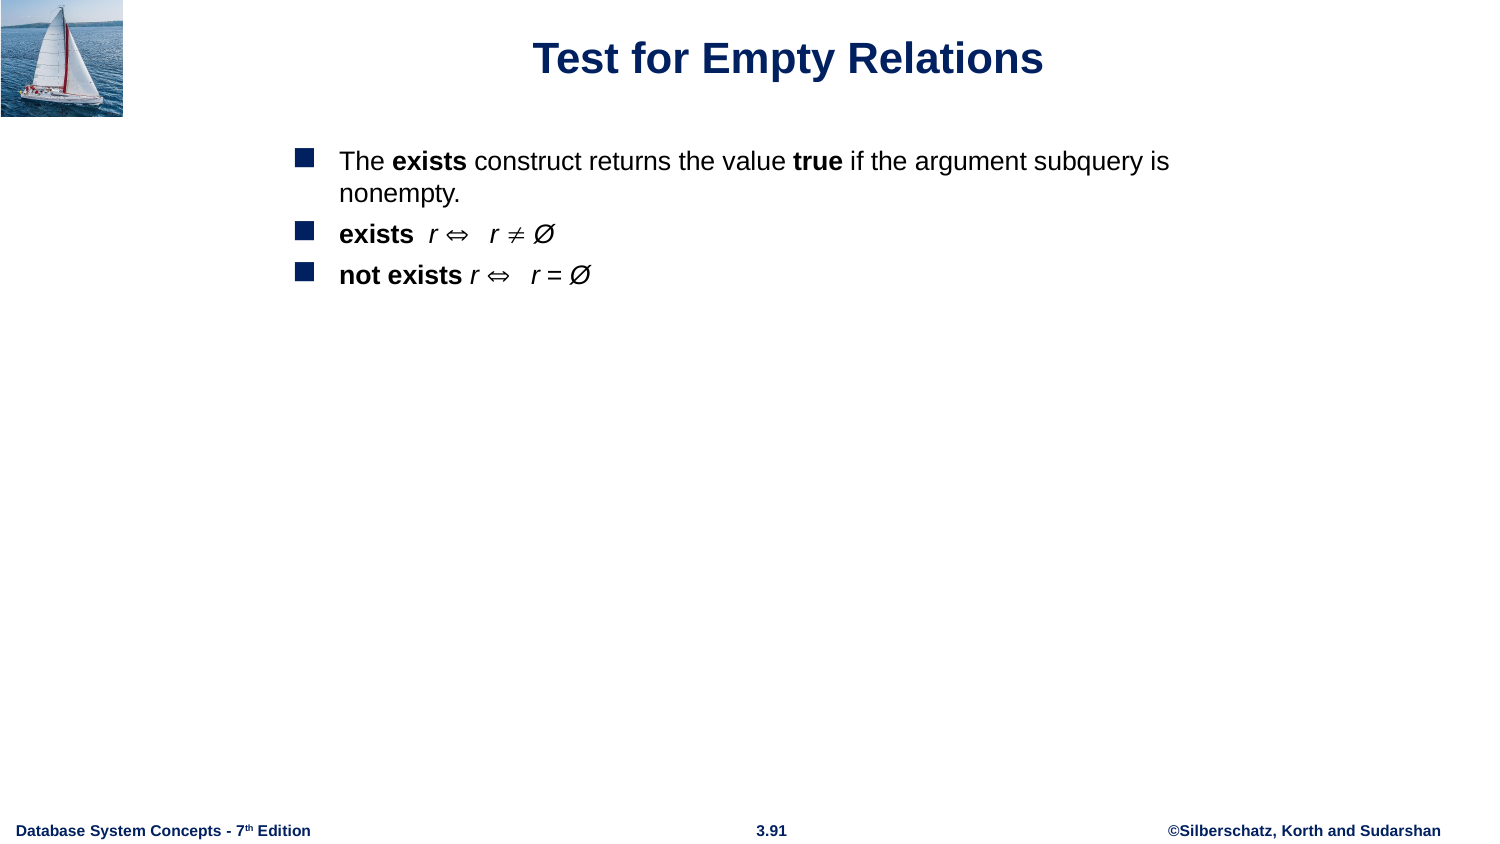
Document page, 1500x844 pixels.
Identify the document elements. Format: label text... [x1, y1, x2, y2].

picture [0, 0, 123, 117]
list The exists construct returns the value true if the argument subquery is nonempty. exists r  r  Ø not exists r  r = Ø [282, 136, 1218, 479]
title Test for Empty Relations [125, 14, 1452, 90]
